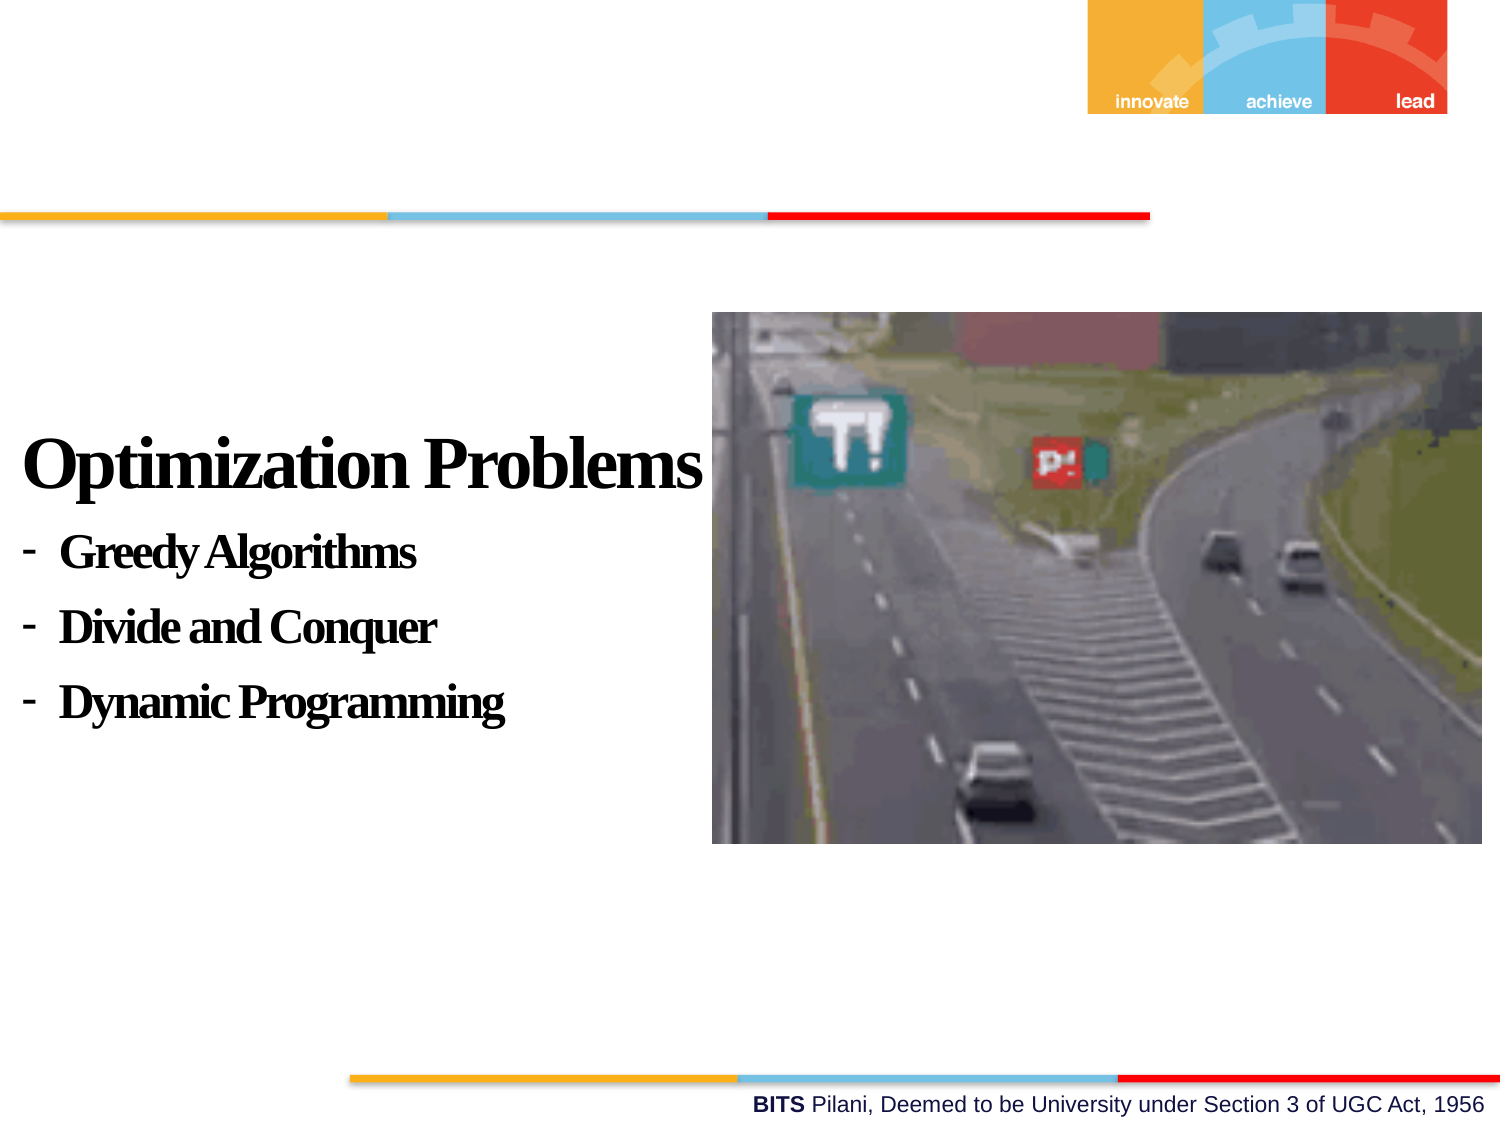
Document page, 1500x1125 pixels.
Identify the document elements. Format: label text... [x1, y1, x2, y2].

picture [712, 312, 1482, 844]
list Optimization Problems Greedy Algorithms Divide and Conquer Dynamic Programming [5, 293, 756, 863]
picture [1087, 0, 1448, 114]
